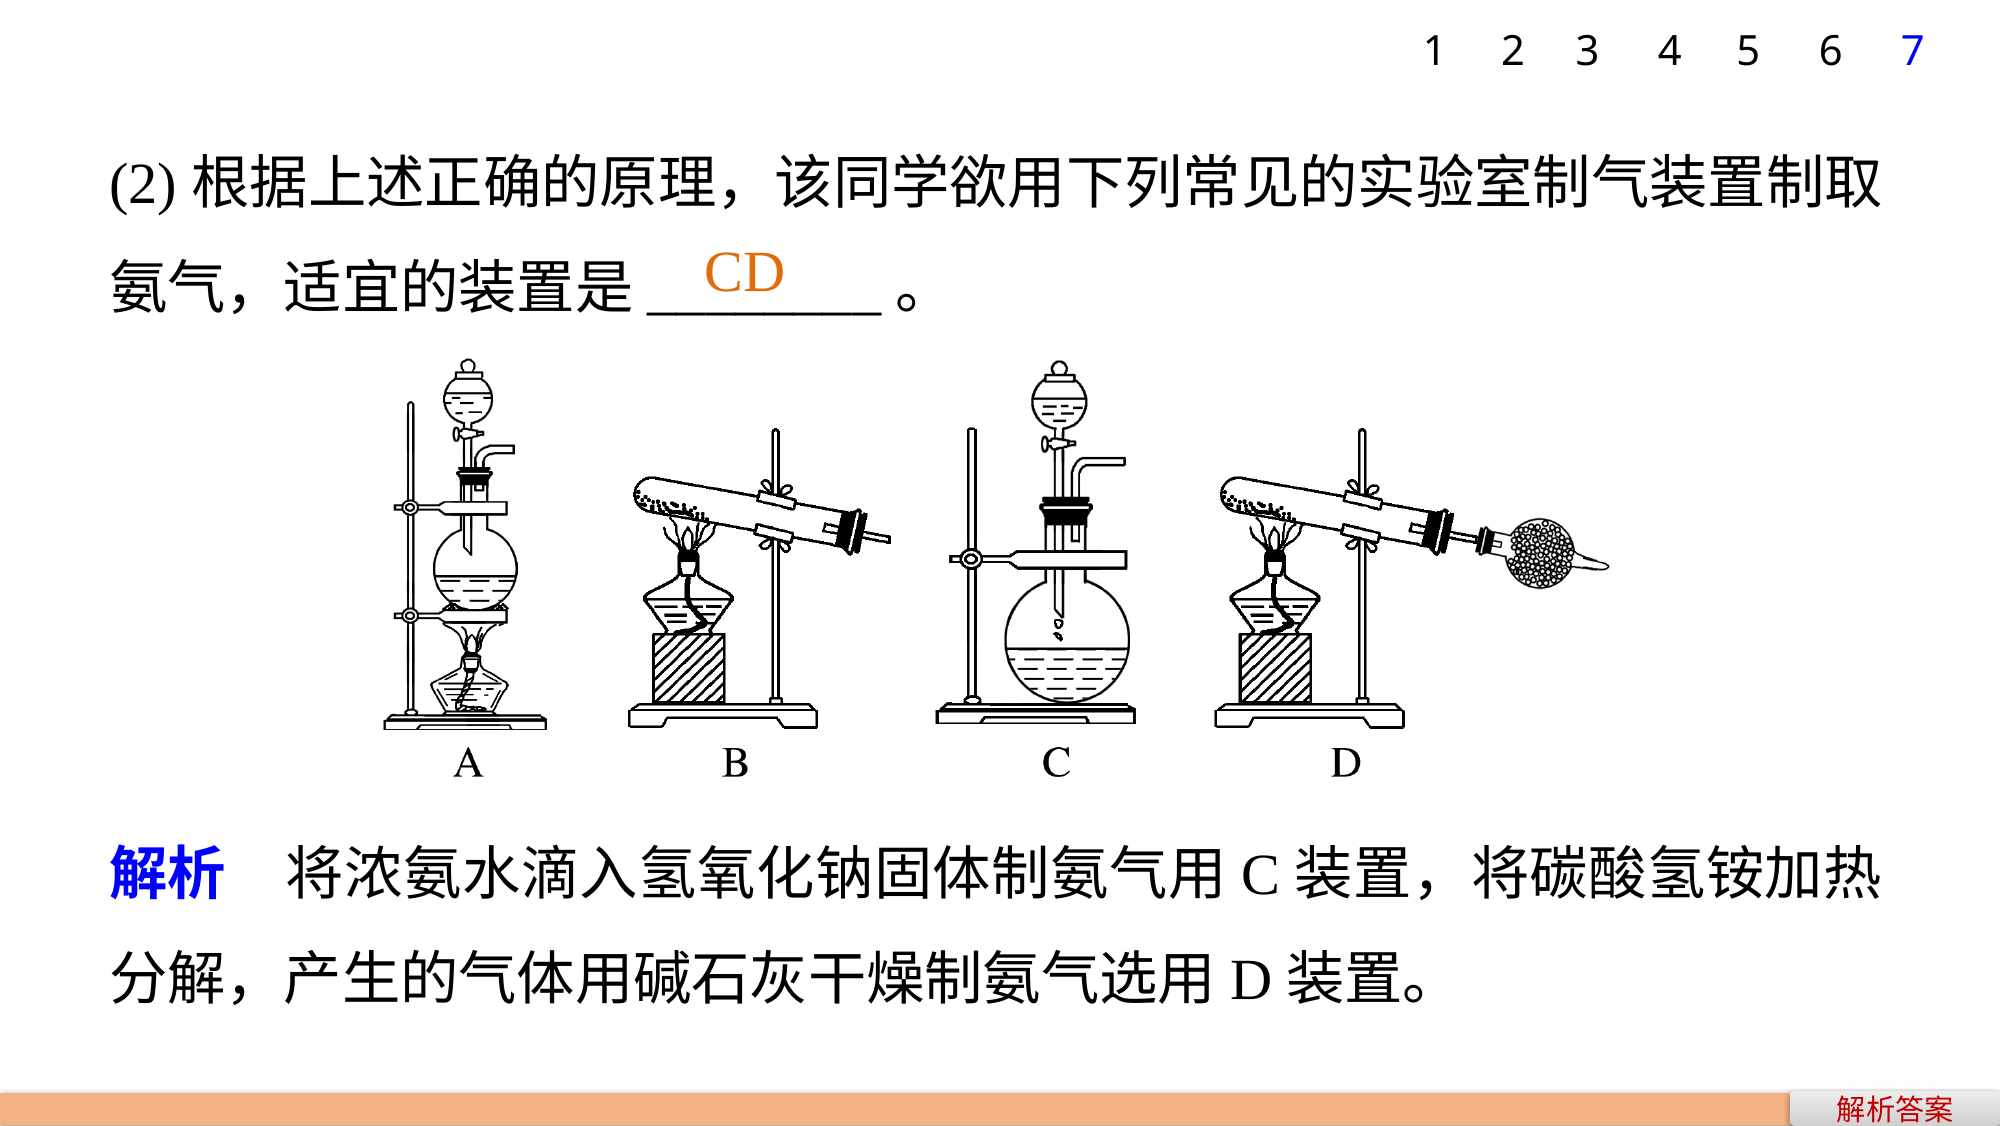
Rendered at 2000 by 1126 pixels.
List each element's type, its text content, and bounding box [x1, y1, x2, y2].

text_box 5 [1715, 1, 1781, 97]
text_box 1 [1401, 1, 1467, 97]
text_box CD [689, 226, 801, 311]
text_box 解析答案 [1788, 1089, 2000, 1126]
text_box 4 [1636, 1, 1702, 97]
text_box (2)根据上述正确的原理，该同学欲用下列常见的实验室制气装置制取氨气，适宜的装置是________。 [89, 100, 1903, 331]
text_box [0, 1092, 1787, 1126]
text_box 6 [1797, 1, 1863, 97]
picture [376, 353, 1612, 784]
text_box 2 [1483, 1, 1546, 97]
text_box 3 [1562, 1, 1620, 97]
text_box 解析 将浓氨水滴入氢氧化钠固体制氨气用C装置，将碳酸氢铵加热分解，产生的气体用碱石灰干燥制氨气选用D装置。 [89, 790, 1903, 1021]
text_box 7 [1879, 1, 1945, 96]
